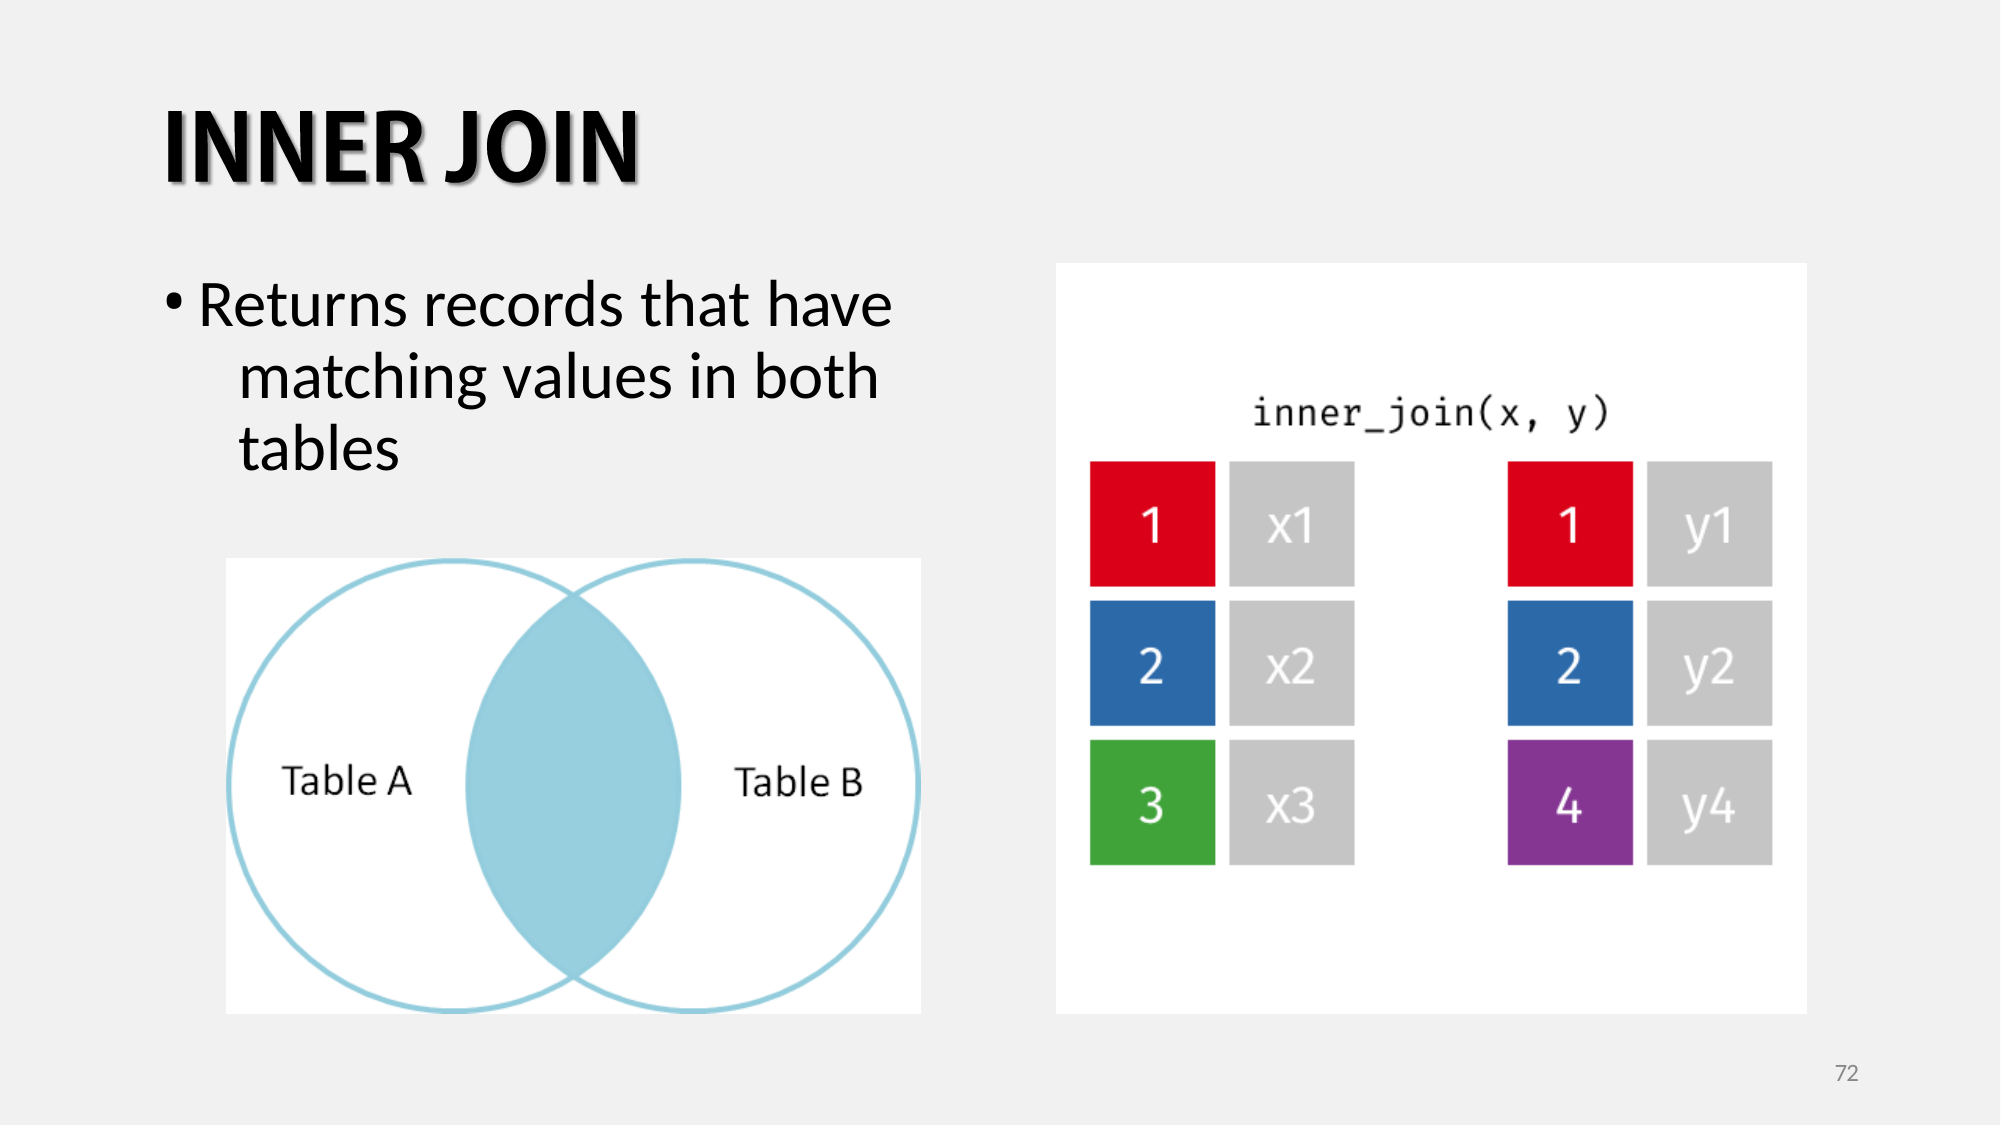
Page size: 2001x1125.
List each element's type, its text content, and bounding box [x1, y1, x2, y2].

text_box Returns records that have matching values in both tables [159, 256, 899, 484]
picture [1055, 262, 1807, 1014]
picture [225, 557, 921, 1014]
slide_number 72 [1802, 1060, 1875, 1088]
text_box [104, 67, 704, 269]
